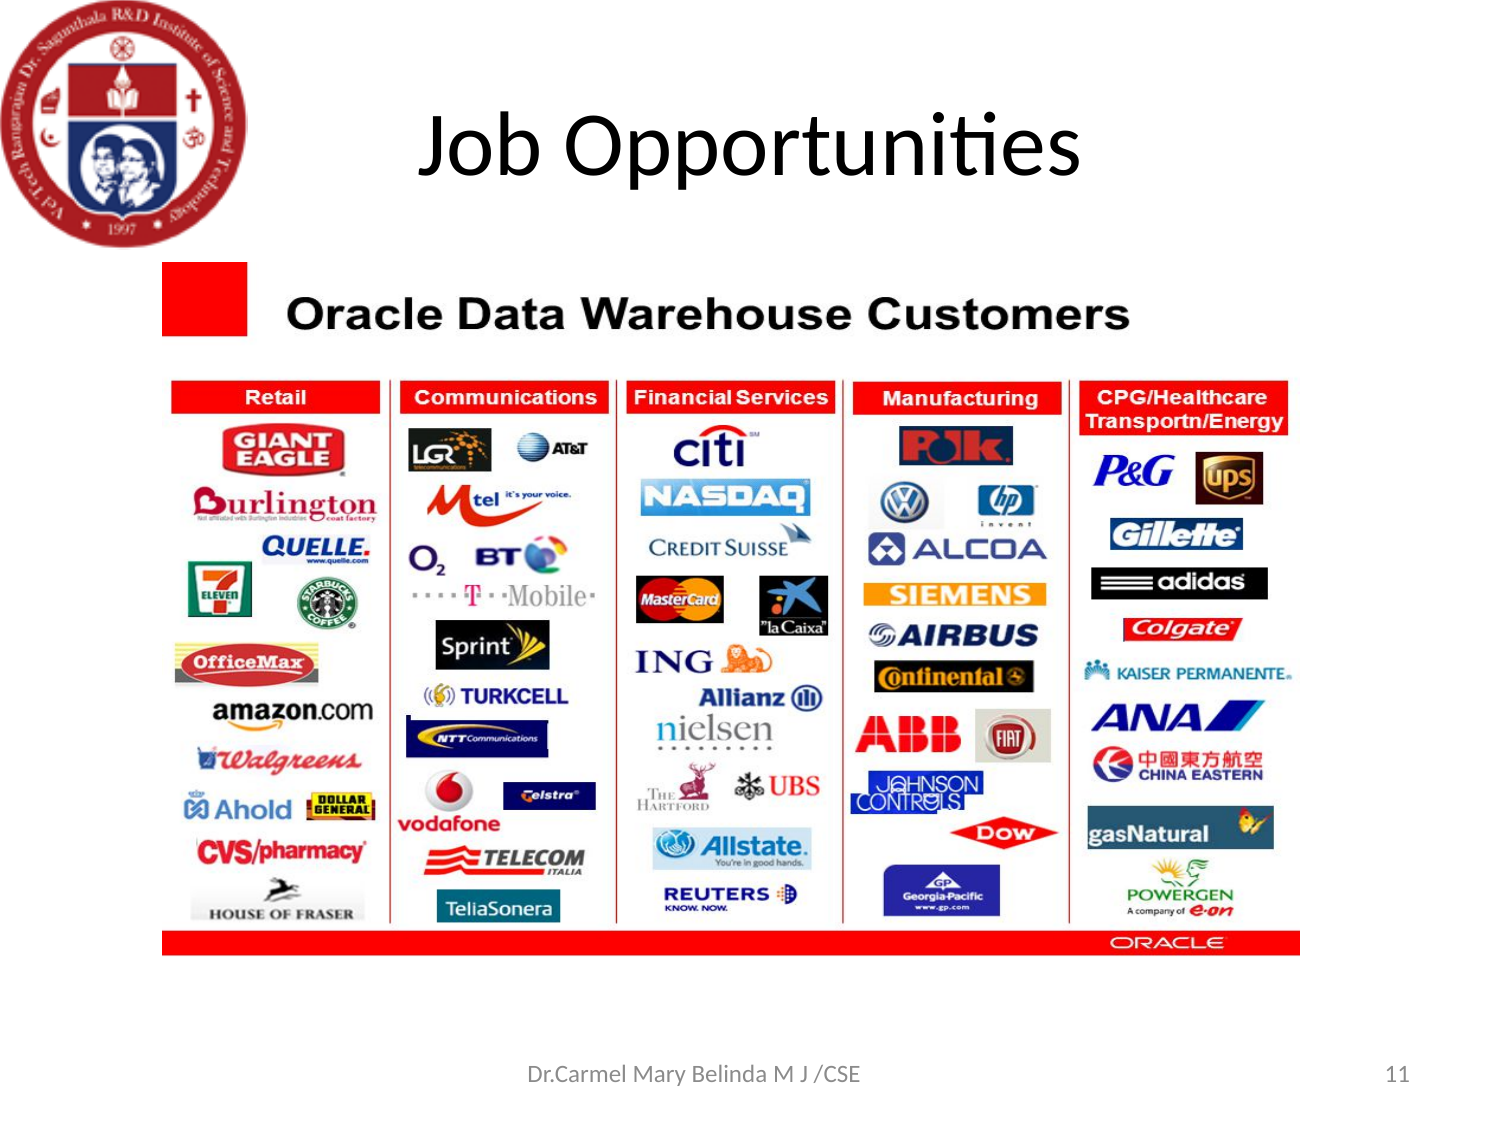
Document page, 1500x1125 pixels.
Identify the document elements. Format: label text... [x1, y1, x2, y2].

slide_number 11 [1074, 1042, 1425, 1103]
footer Dr.Carmel Mary Belinda M J /CSE [512, 1042, 988, 1103]
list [162, 262, 1301, 1006]
title Job Opportunities [253, 45, 1425, 233]
picture [0, 0, 249, 251]
